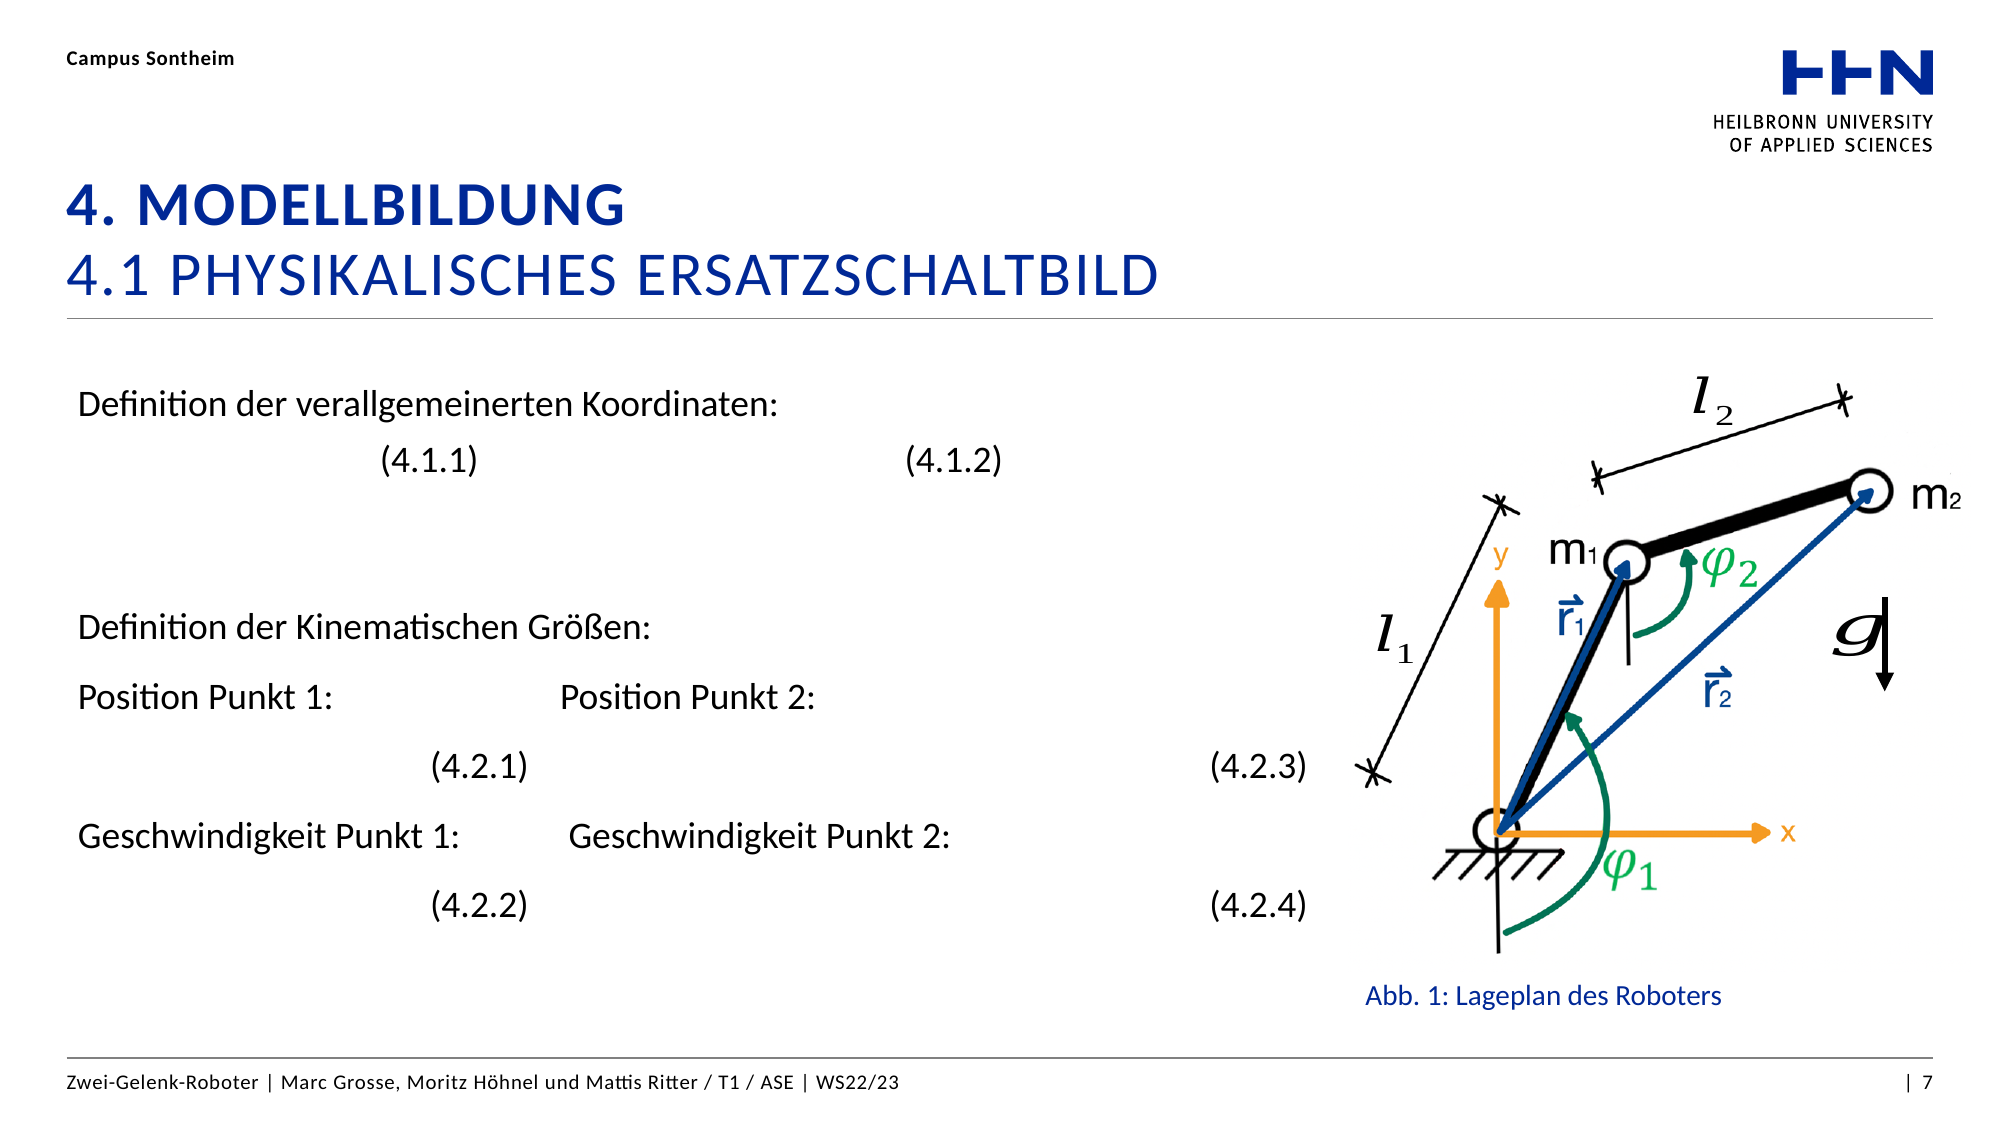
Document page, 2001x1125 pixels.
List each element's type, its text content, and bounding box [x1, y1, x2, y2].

title 4. Modellbildung 4.1 Physikalisches Ersatzschaltbild [66, 169, 1933, 311]
slide_number Campus Sontheim [66, 45, 1277, 81]
footer Zwei-Gelenk-Roboter | Marc Grosse, Moritz Höhnel und Mattis Ritter / T1 / ASE | WS22/23 [66, 1068, 1277, 1105]
slide_number | 7 [1621, 1068, 1933, 1105]
list [18, 354, 1969, 1025]
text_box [1348, 371, 1971, 972]
text_box Abb. 1: Lageplan des Roboters [1350, 972, 1738, 1019]
